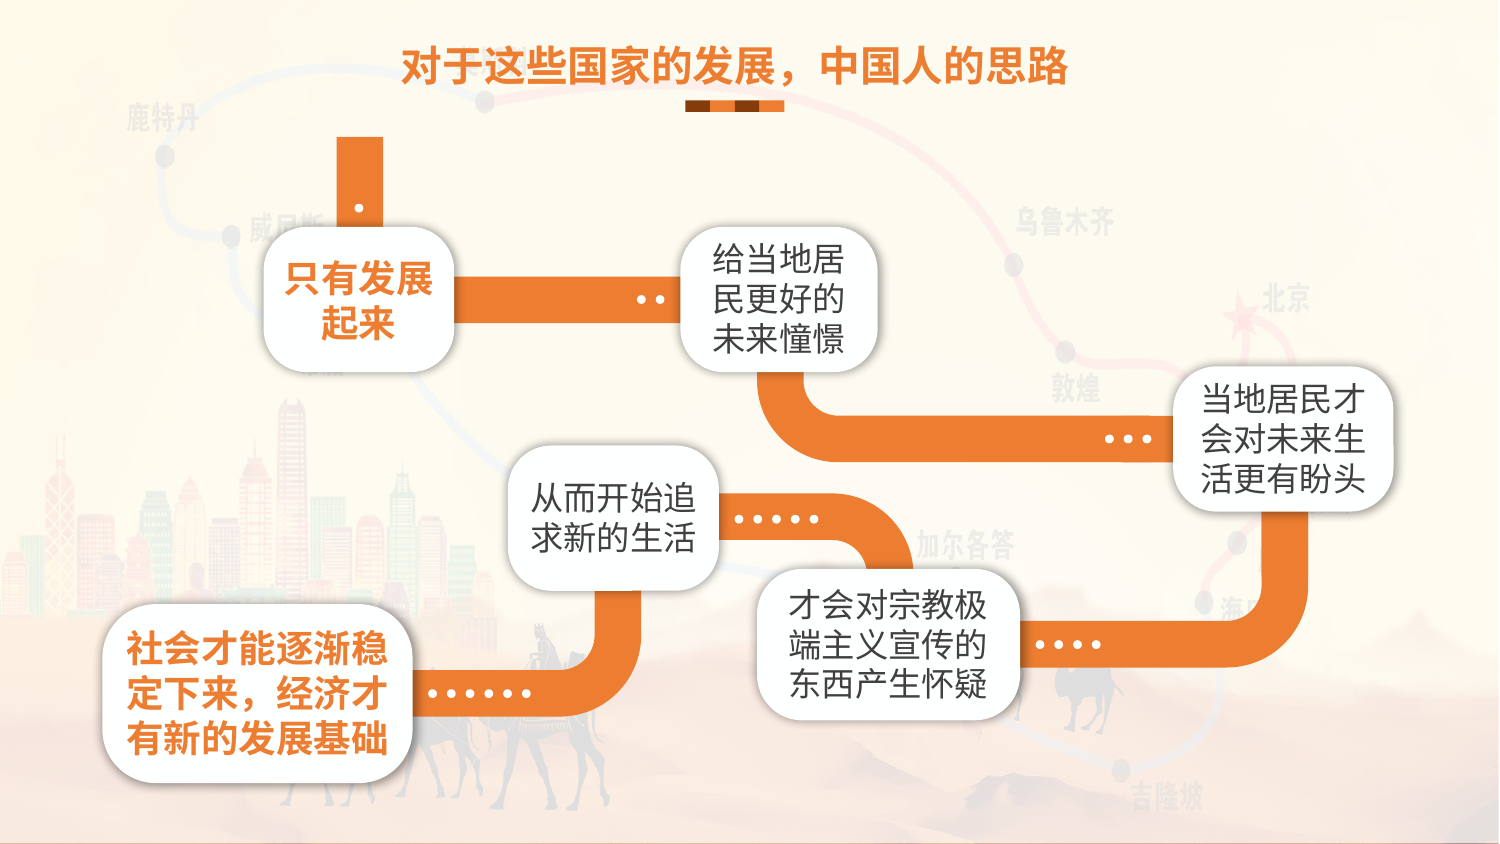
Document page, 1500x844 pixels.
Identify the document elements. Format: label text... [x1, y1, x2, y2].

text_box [101, 136, 1394, 784]
text_box 对于这些国家的发展，中国人的思路 [386, 32, 1087, 98]
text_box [685, 100, 785, 113]
